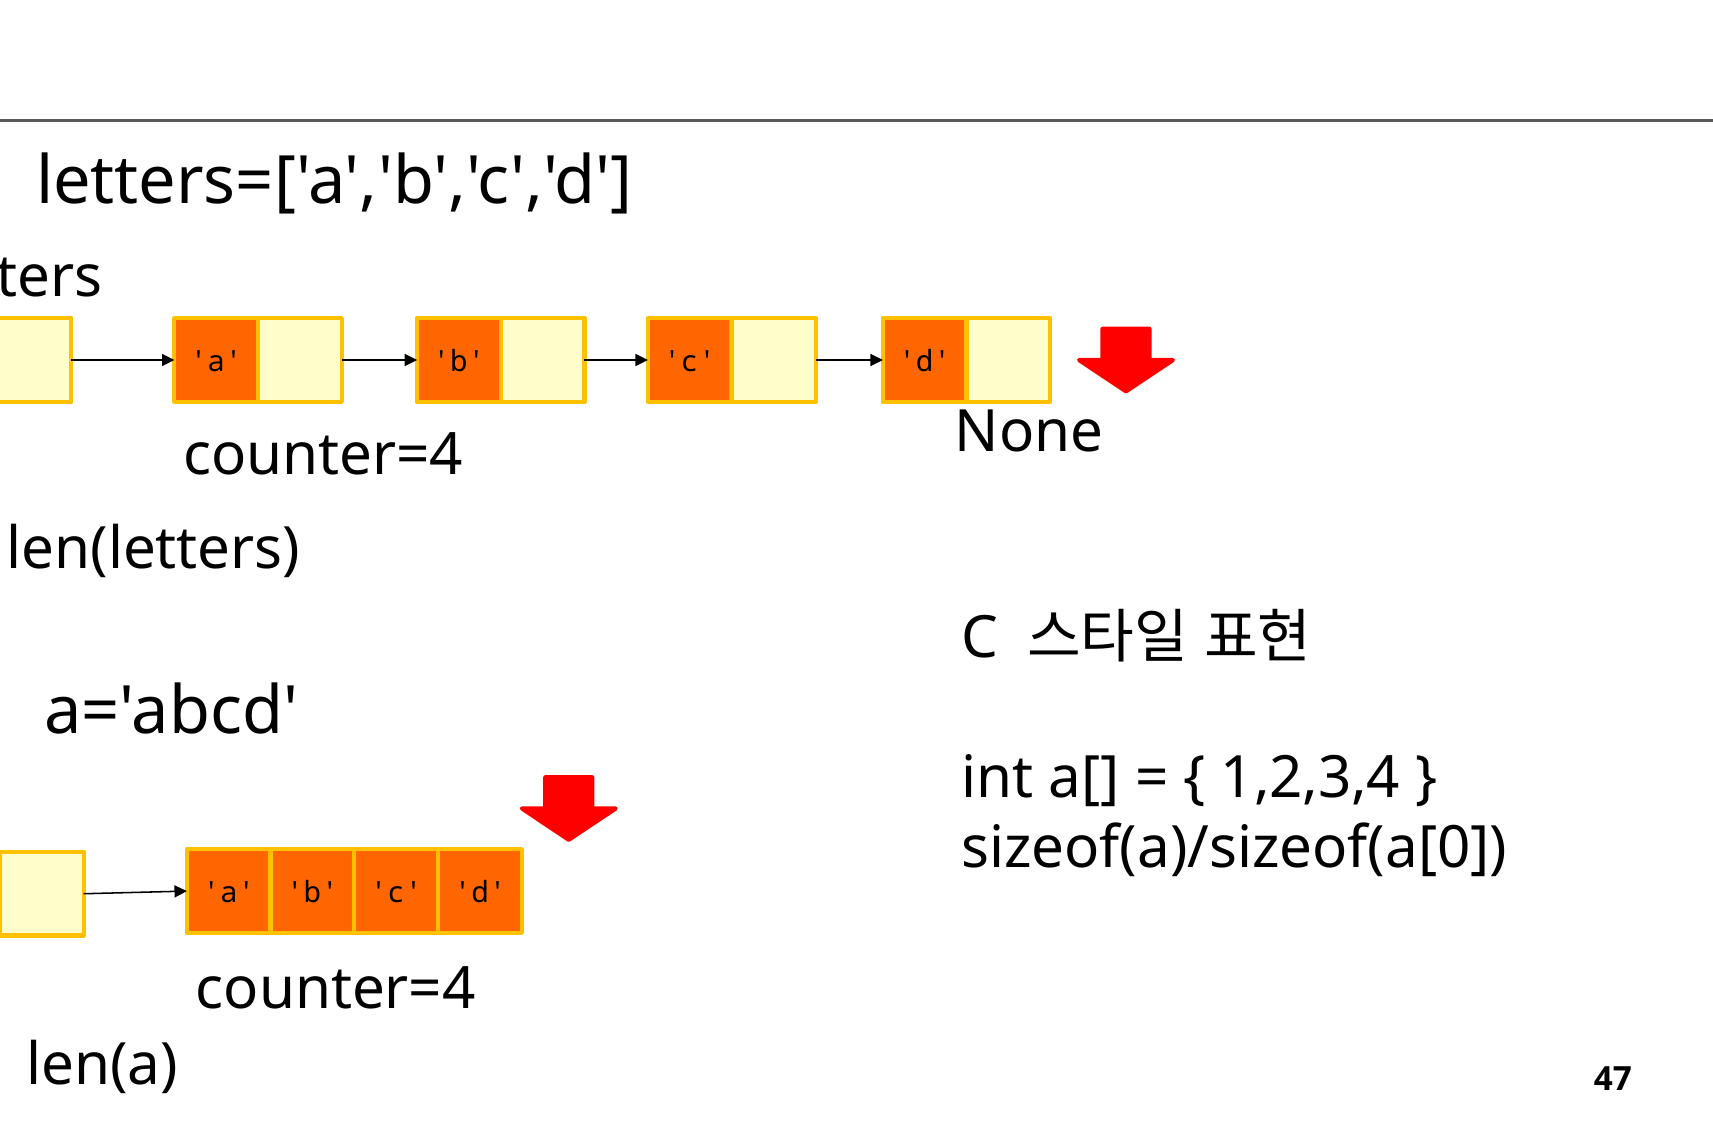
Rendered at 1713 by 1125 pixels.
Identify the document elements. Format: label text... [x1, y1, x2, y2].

text_box [256, 316, 344, 404]
text_box counter=4 [181, 943, 491, 1028]
text_box counter=4 [168, 409, 478, 495]
text_box [964, 316, 1052, 385]
text_box a='abcd' [29, 660, 374, 755]
text_box C 스타일 표현 int a[] = { 1,2,3,4 } sizeof(a)/sizeof(a[0]) [946, 592, 1523, 887]
text_box [0, 850, 86, 938]
text_box 'b' [415, 316, 499, 404]
text_box 'b' [269, 847, 352, 935]
text_box letters=['a','b','c','d'] [21, 128, 897, 224]
text_box 'c' [646, 316, 730, 404]
text_box [519, 775, 618, 842]
text_box [1077, 326, 1175, 394]
text_box [730, 316, 818, 404]
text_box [83, 890, 188, 895]
text_box None [940, 385, 1118, 471]
text_box len(letters) [0, 502, 315, 588]
text_box letters [0, 231, 117, 316]
text_box 'd' [436, 847, 524, 935]
text_box [0, 316, 73, 404]
text_box len(a) [11, 1018, 193, 1104]
text_box 'a' [172, 316, 257, 404]
text_box 'c' [352, 847, 437, 935]
text_box 'd' [881, 316, 964, 404]
text_box 'a' [185, 847, 269, 935]
text_box [499, 316, 587, 404]
